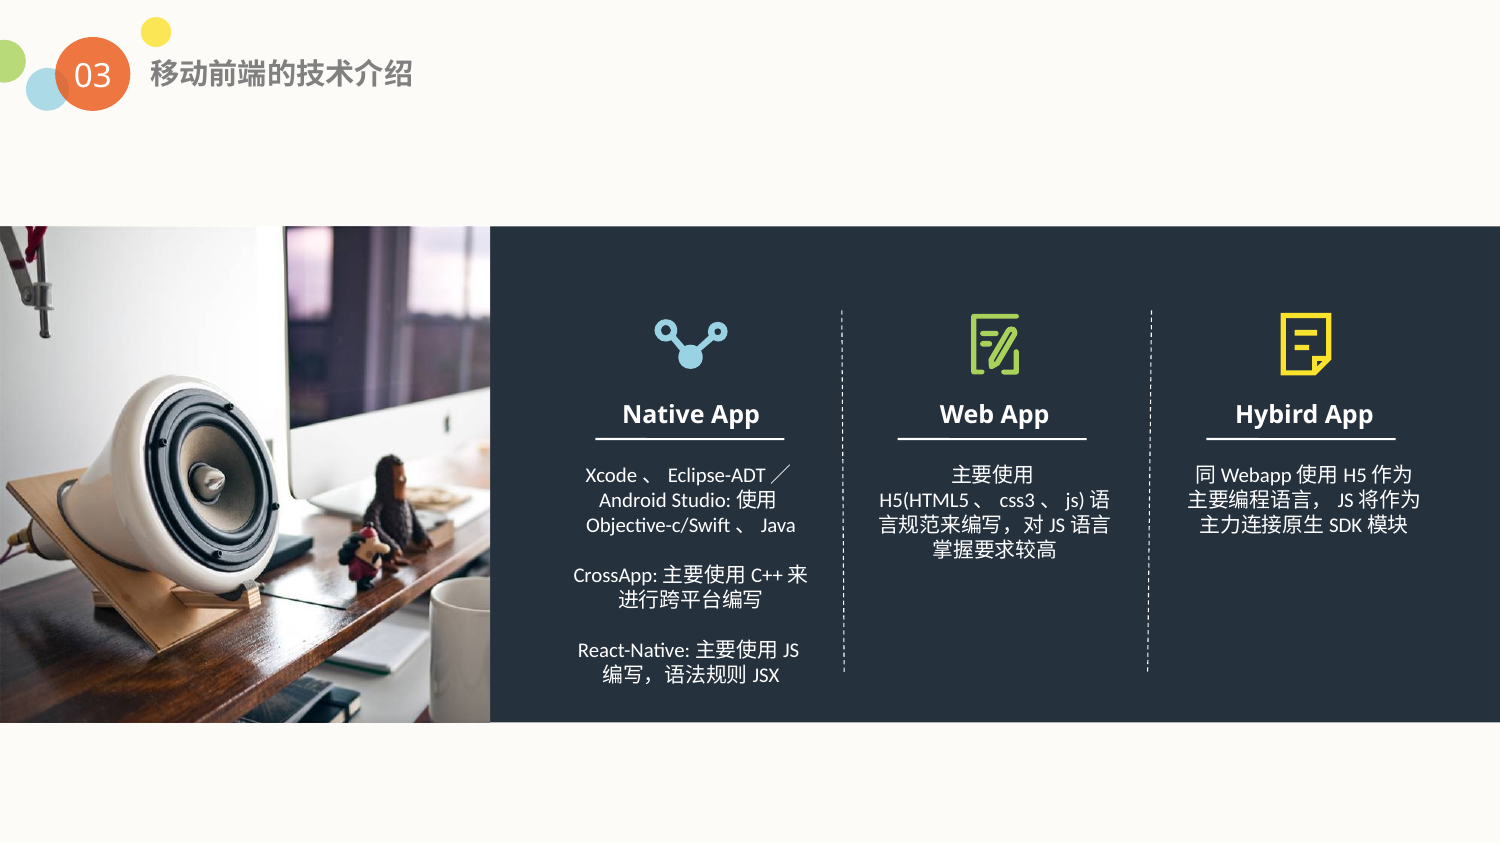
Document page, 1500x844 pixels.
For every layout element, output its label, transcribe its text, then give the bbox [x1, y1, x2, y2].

text_box [491, 226, 1500, 723]
text_box Hybird App [1220, 391, 1389, 437]
text_box [55, 36, 131, 111]
text_box 同Webapp使用H5作为主要编程语言，JS将作为主力连接原生SDK模块 [1186, 461, 1423, 537]
text_box 主要使用H5(HTML5、css3、js)语言规范来编写，对JS语言掌握要求较高 [876, 461, 1113, 562]
text_box Web App [925, 391, 1065, 437]
text_box 03 [65, 53, 121, 94]
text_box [970, 313, 1020, 375]
text_box [0, 226, 491, 723]
text_box 移动前端的技术介绍 [150, 55, 606, 91]
text_box Xcode、Eclipse-ADT／Android Studio:使用Objective-c/Swift、Java CrossApp:主要使用C++来进行跨平台编写 React-Native:主要使用JS编写，语法规则JSX [572, 461, 809, 687]
text_box Native App [607, 391, 775, 437]
text_box [0, 39, 26, 83]
text_box [654, 319, 728, 369]
text_box [25, 67, 66, 111]
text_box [1280, 312, 1332, 376]
text_box [140, 17, 172, 48]
